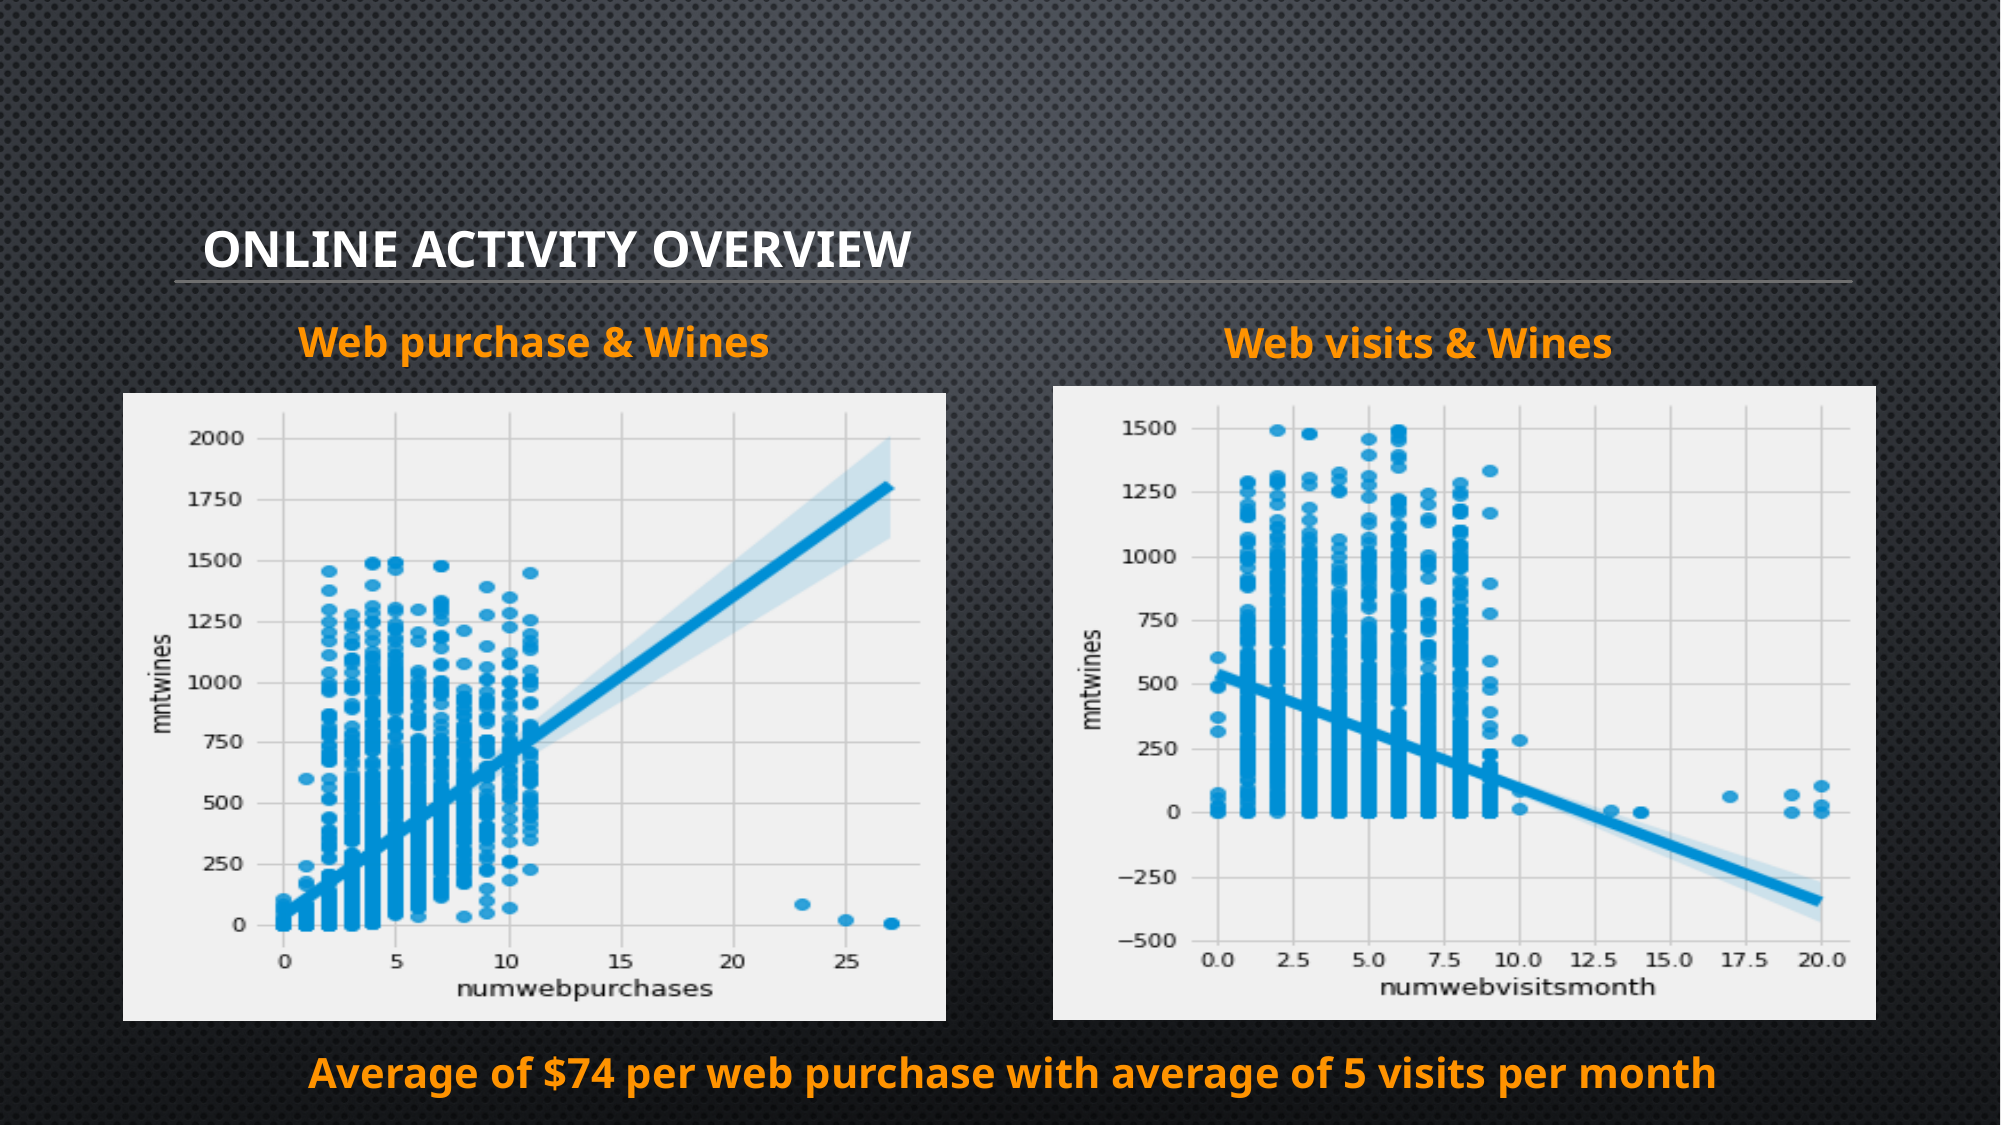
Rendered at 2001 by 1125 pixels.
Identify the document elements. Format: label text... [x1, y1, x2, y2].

title Online activity overview [187, 283, 1813, 404]
picture [123, 393, 946, 1021]
title Online activity overview [187, 91, 1813, 280]
text_box Web purchase & Wines [283, 308, 786, 374]
text_box Average of $74 per web purchase with average of 5 visits per month [293, 1039, 1734, 1105]
picture [1053, 386, 1877, 1021]
text_box Web visits & Wines [1209, 309, 1628, 375]
